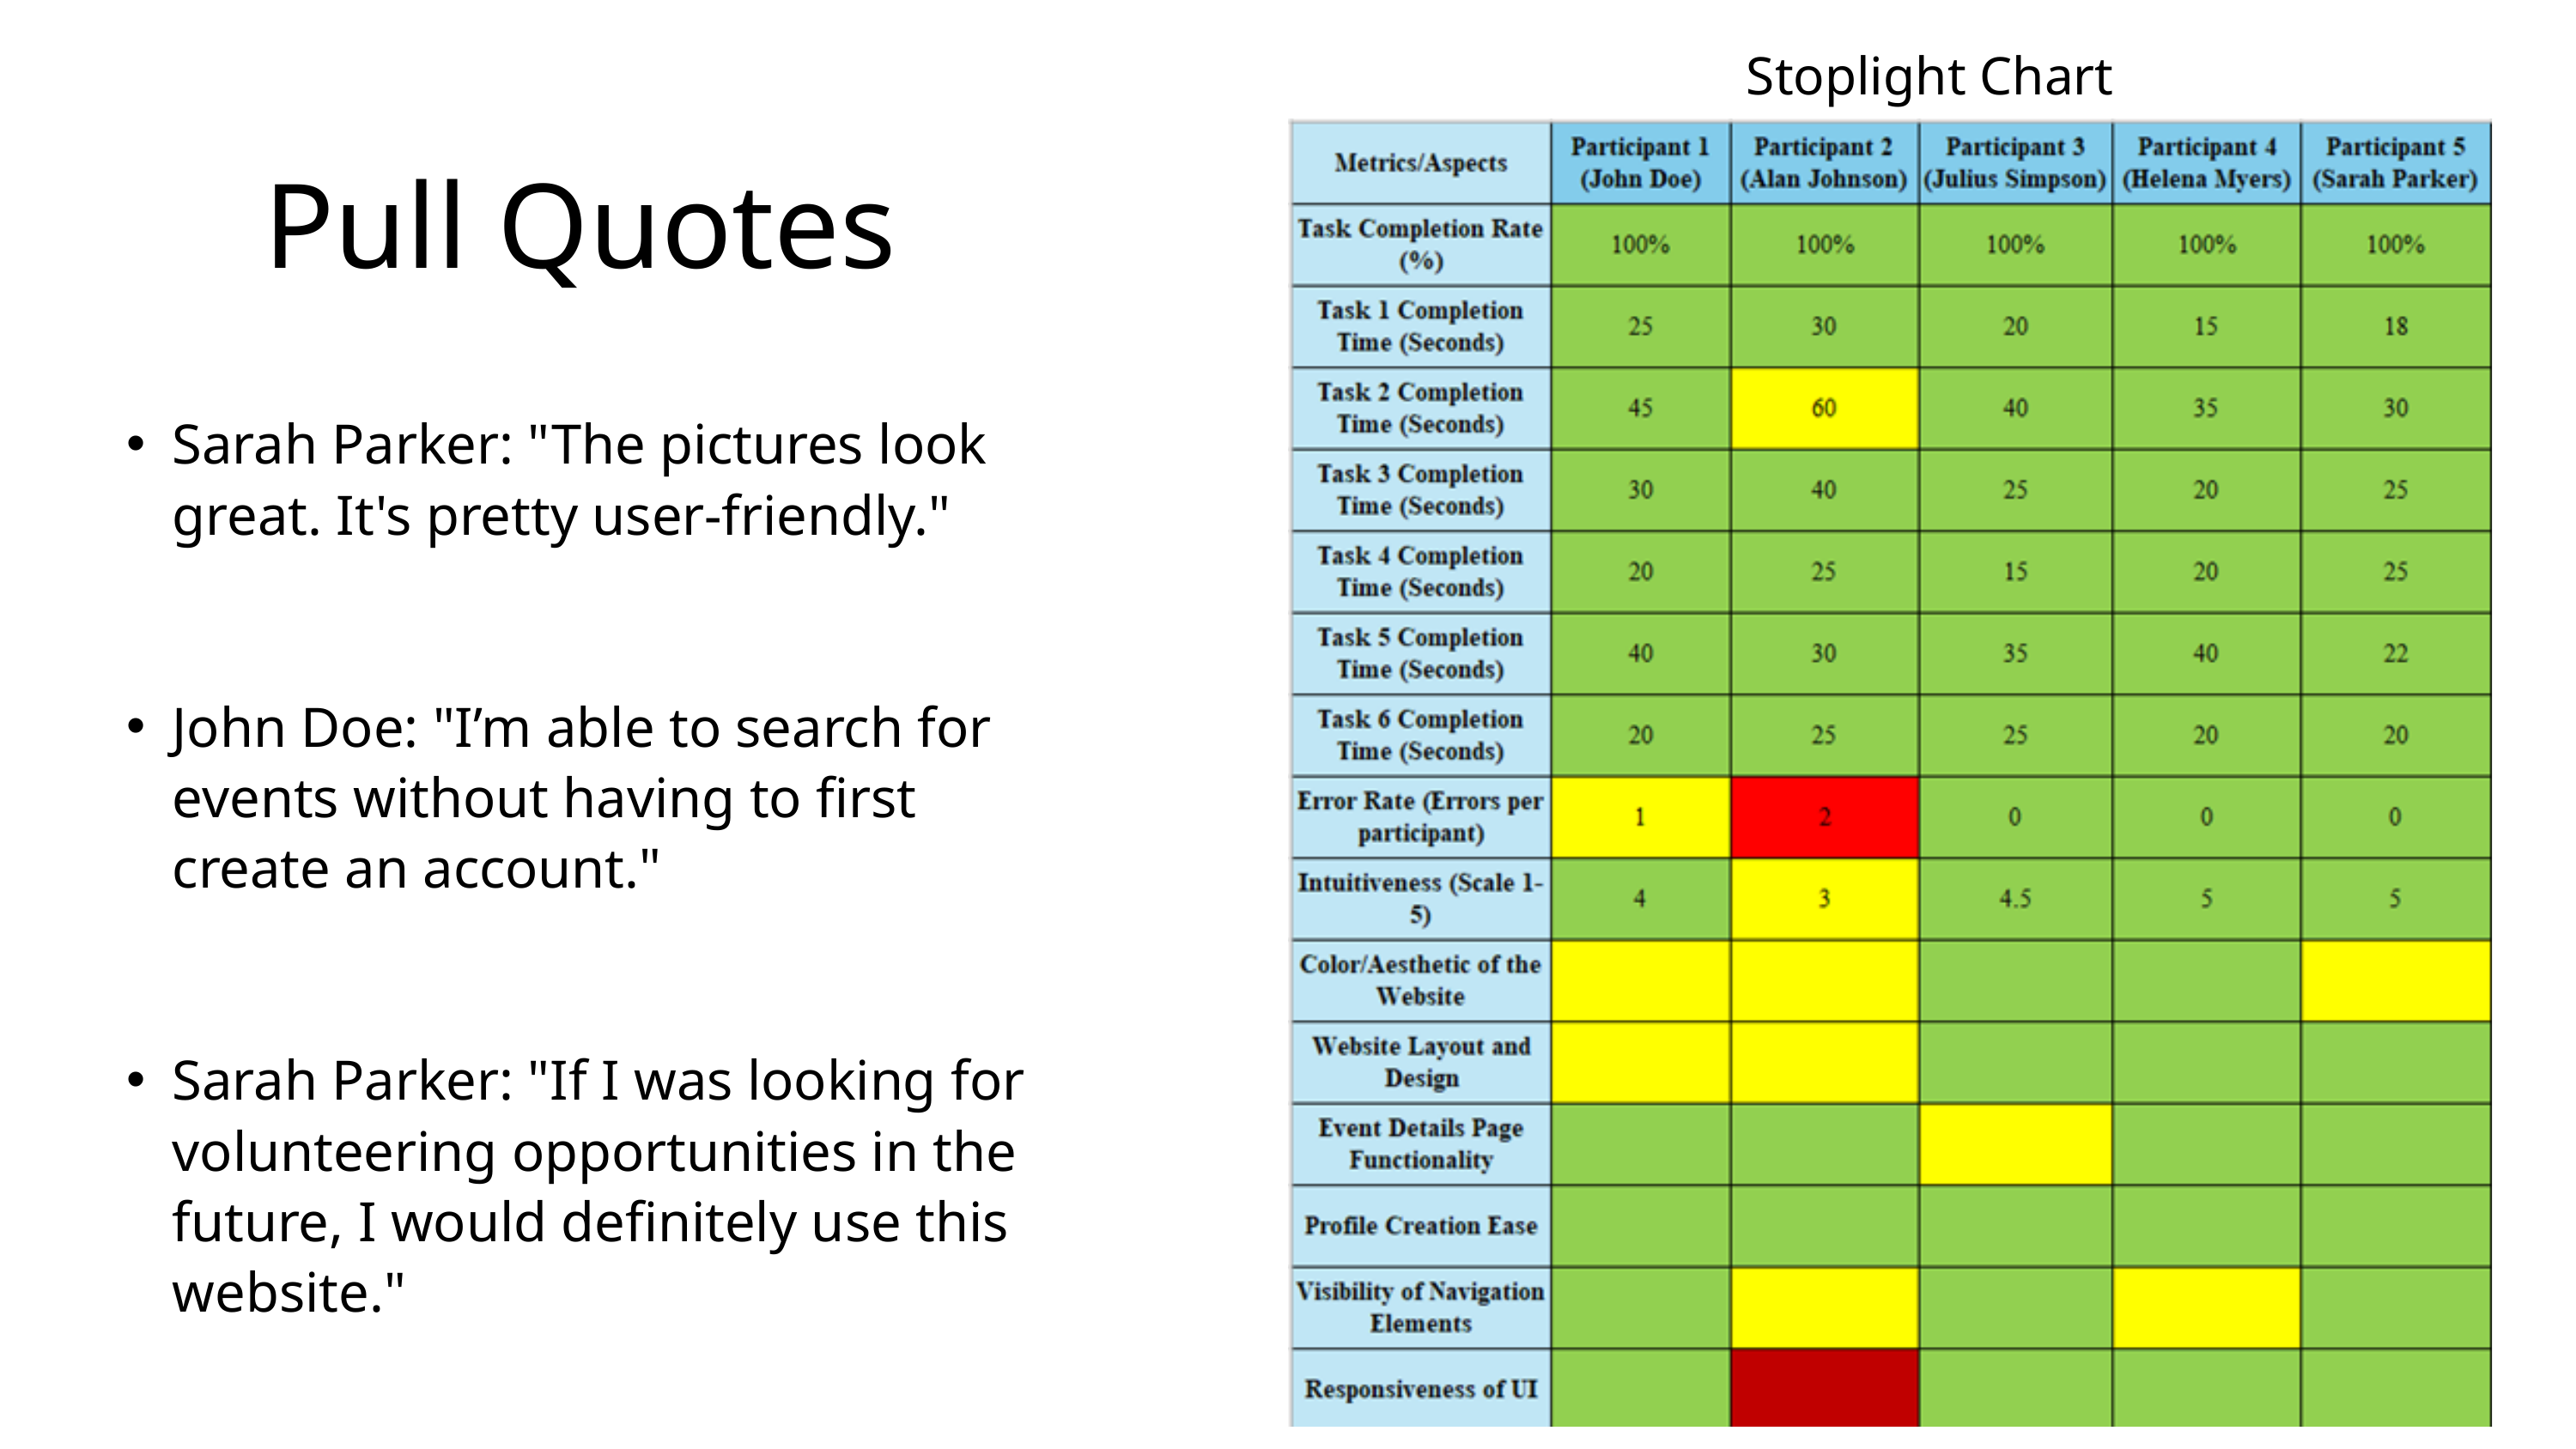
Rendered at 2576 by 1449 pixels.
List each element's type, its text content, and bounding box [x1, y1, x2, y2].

text_box Stoplight Chart [1653, 37, 2208, 106]
text_box [1287, 118, 2493, 1427]
text_box Sarah Parker: "The pictures look great. It's pretty user-friendly." John Doe: "I’m able to search for events without having to first create an account." Sarah Parker: "If I was looking for volunteering opportunities in the future, I would definitely use this website." [80, 404, 1081, 1324]
text_box Pull Quotes [229, 127, 932, 292]
